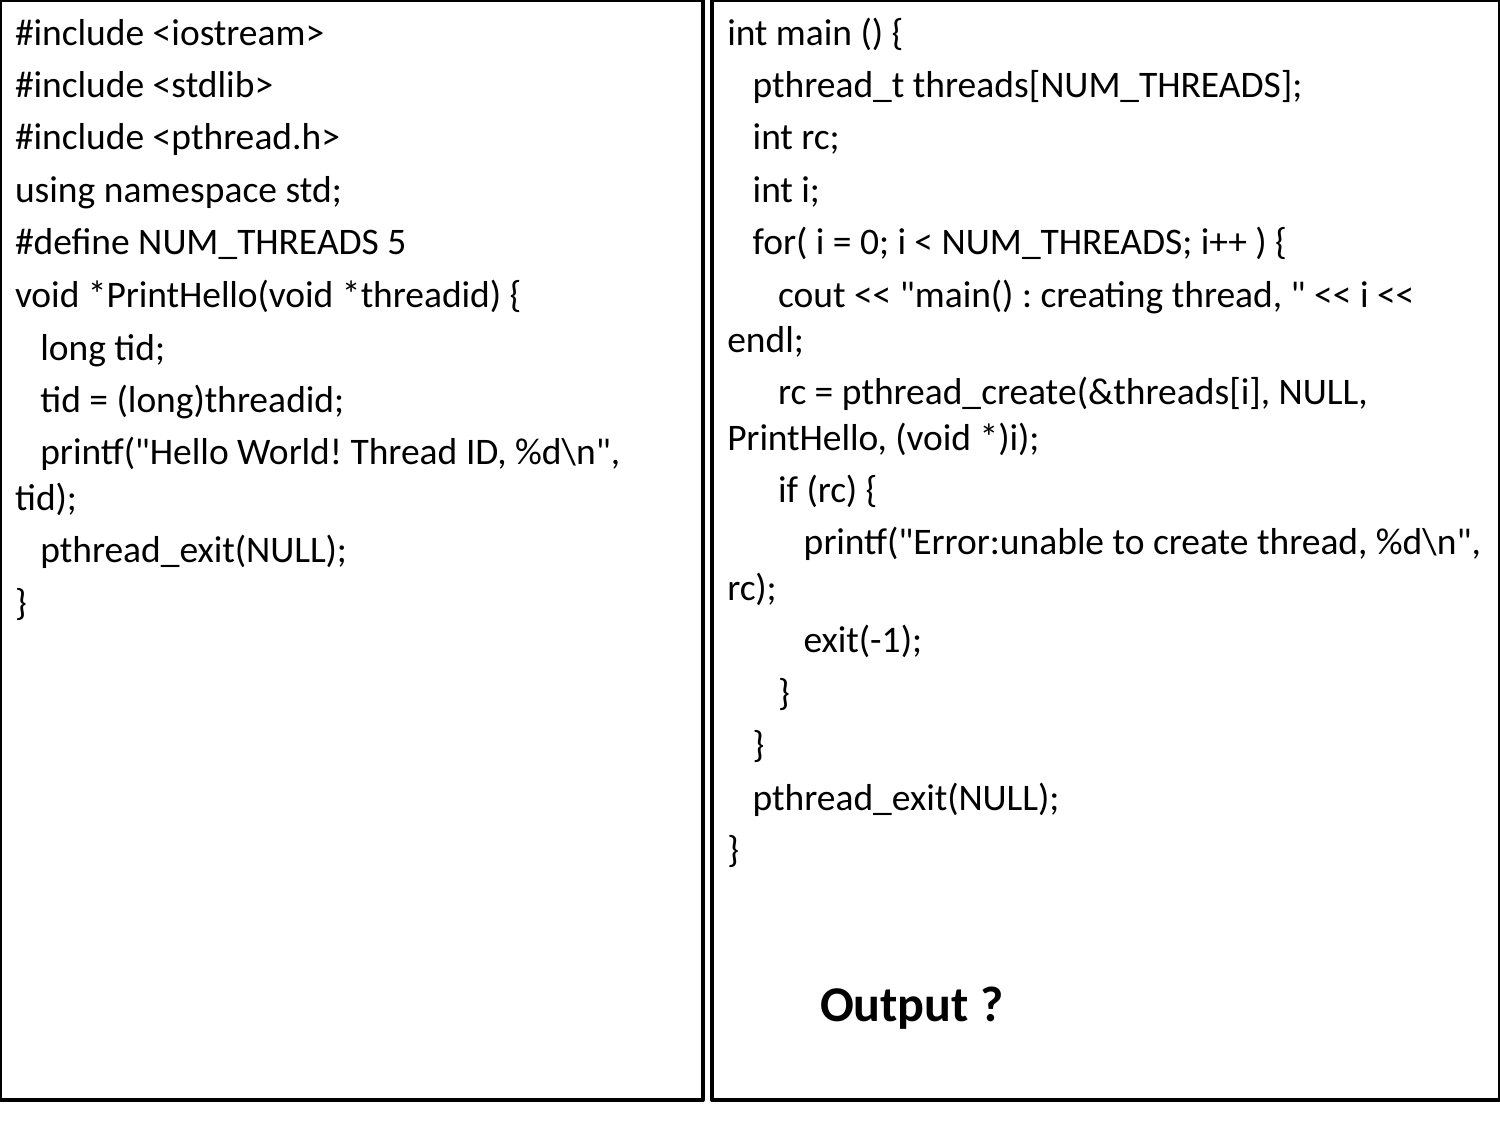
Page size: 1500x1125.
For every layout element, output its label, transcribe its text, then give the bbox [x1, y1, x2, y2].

text_box int main () { pthread_t threads[NUM_THREADS]; int rc; int i; for( i = 0; i < NUM_THREADS; i++ ) { cout << "main() : creating thread, " << i << endl; rc = pthread_create(&threads[i], NULL, PrintHello, (void *)i); if (rc) { printf("Error:unable to create thread, %d\n", rc); exit(-1); } } pthread_exit(NULL); } [710, 0, 1500, 1102]
list #include <iostream> #include <stdlib> #include <pthread.h> using namespace std; #define NUM_THREADS 5 void *PrintHello(void *threadid) { long tid; tid = (long)threadid; printf("Hello World! Thread ID, %d\n", tid); pthread_exit(NULL); } [0, 0, 705, 1102]
text_box Output ? [805, 964, 1101, 1039]
